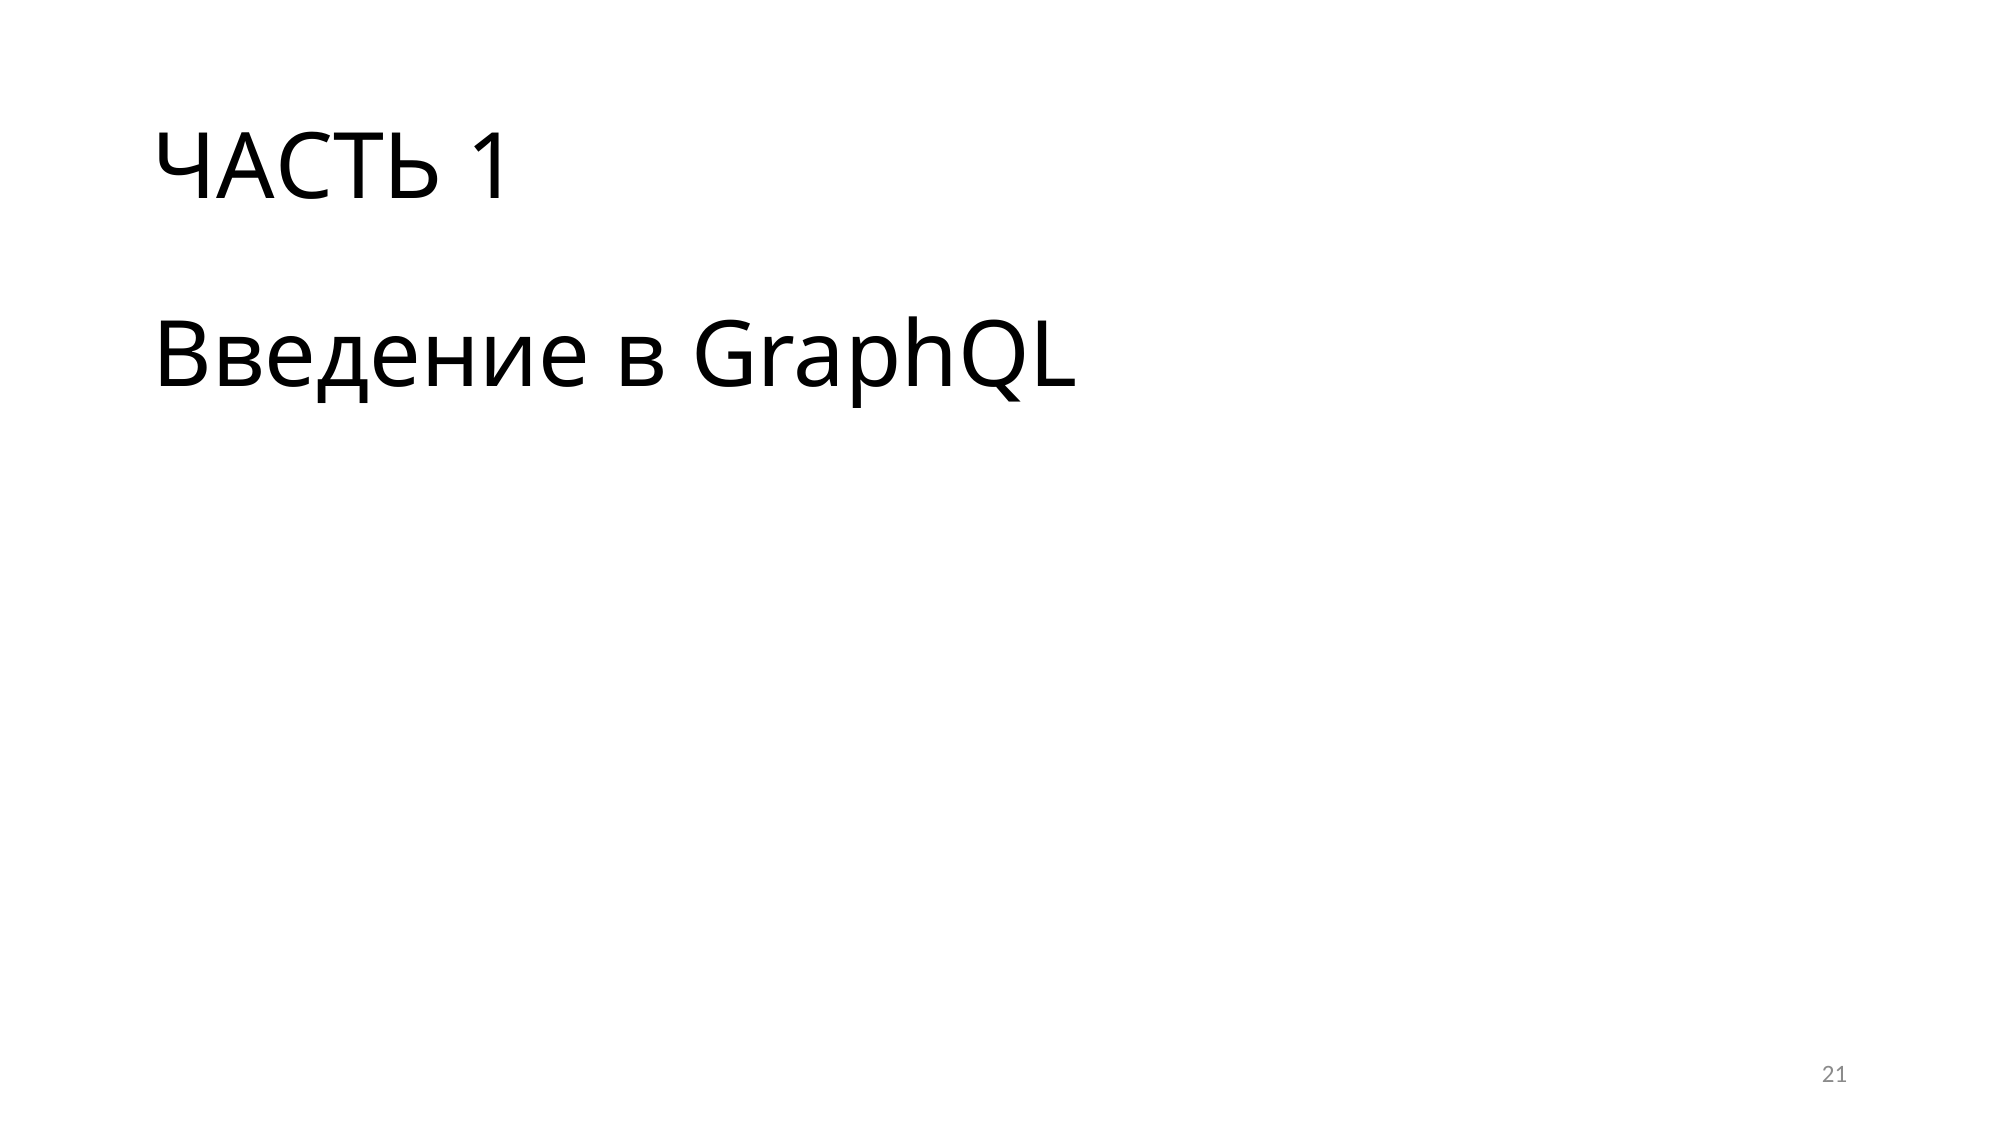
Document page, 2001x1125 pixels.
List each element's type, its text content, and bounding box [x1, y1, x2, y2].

slide_number 21 [1412, 1042, 1863, 1103]
list Введение в GraphQL [137, 299, 1863, 1014]
title ЧАСТЬ 1 [137, 59, 1863, 278]
